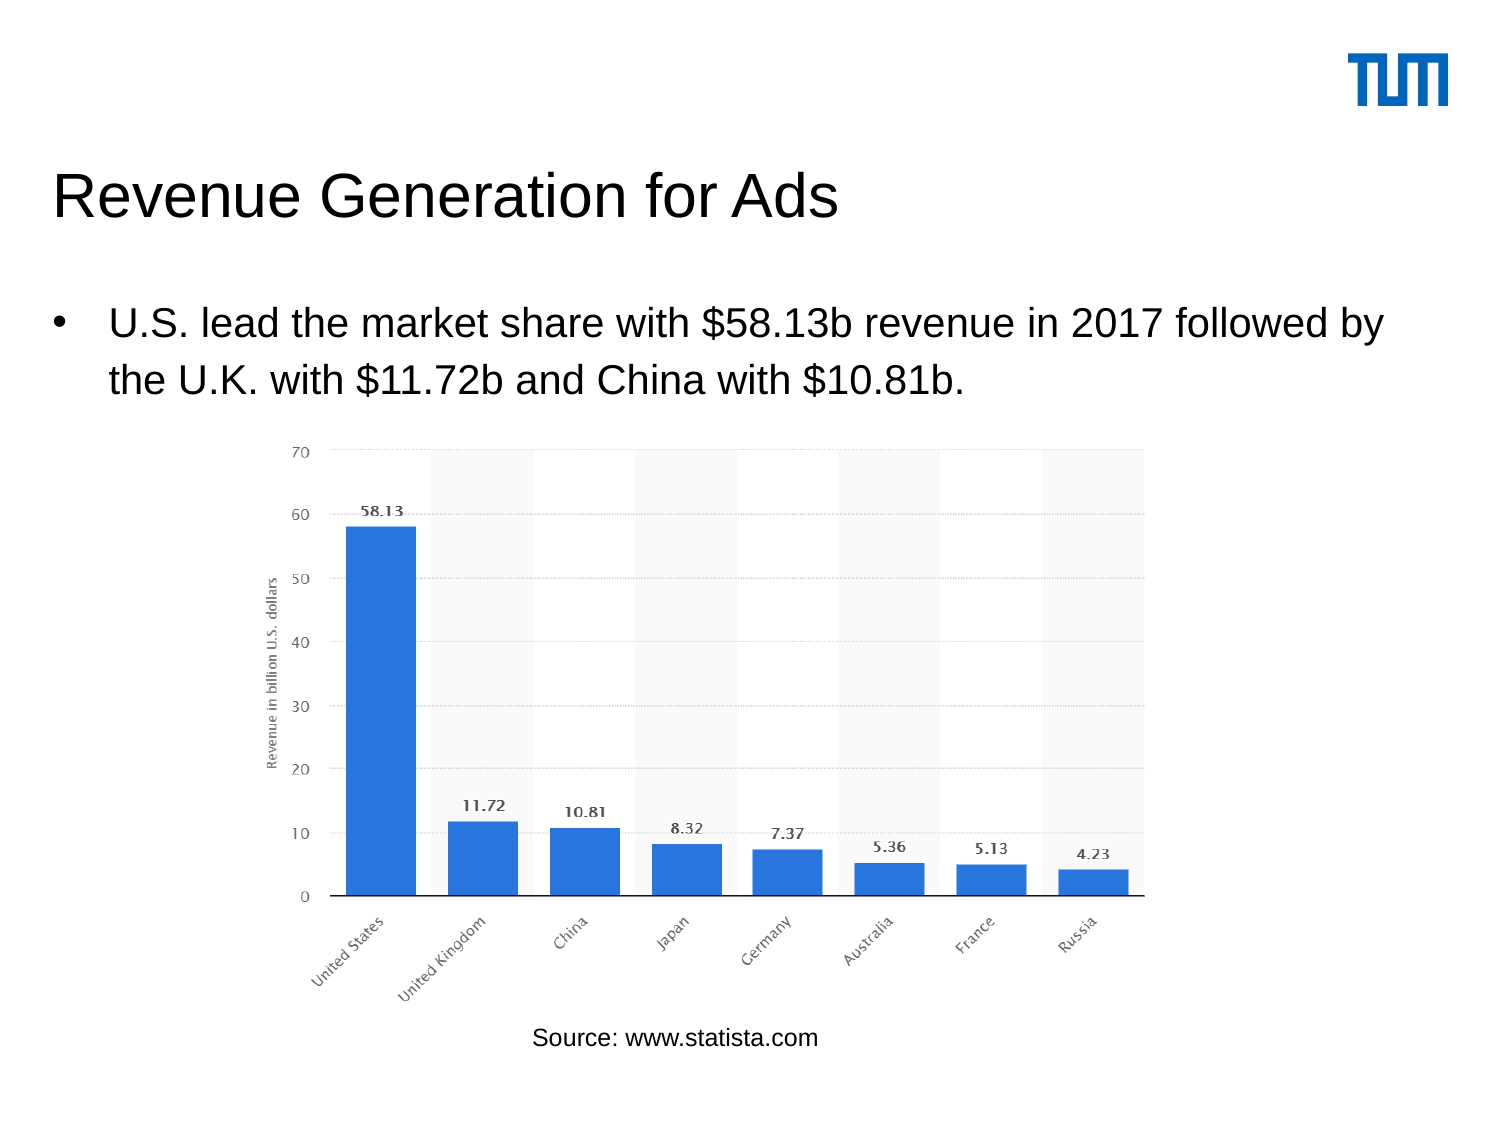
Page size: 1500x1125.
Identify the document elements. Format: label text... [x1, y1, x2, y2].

text_box Source: www.statista.com [532, 1025, 886, 1052]
title Revenue Generation for Ads [52, 162, 1449, 231]
picture [251, 423, 1166, 1018]
list U.S. lead the market share with $58.13b revenue in 2017 followed by the U.K. with $11.72b and China with $10.81b. [52, 288, 1449, 1018]
